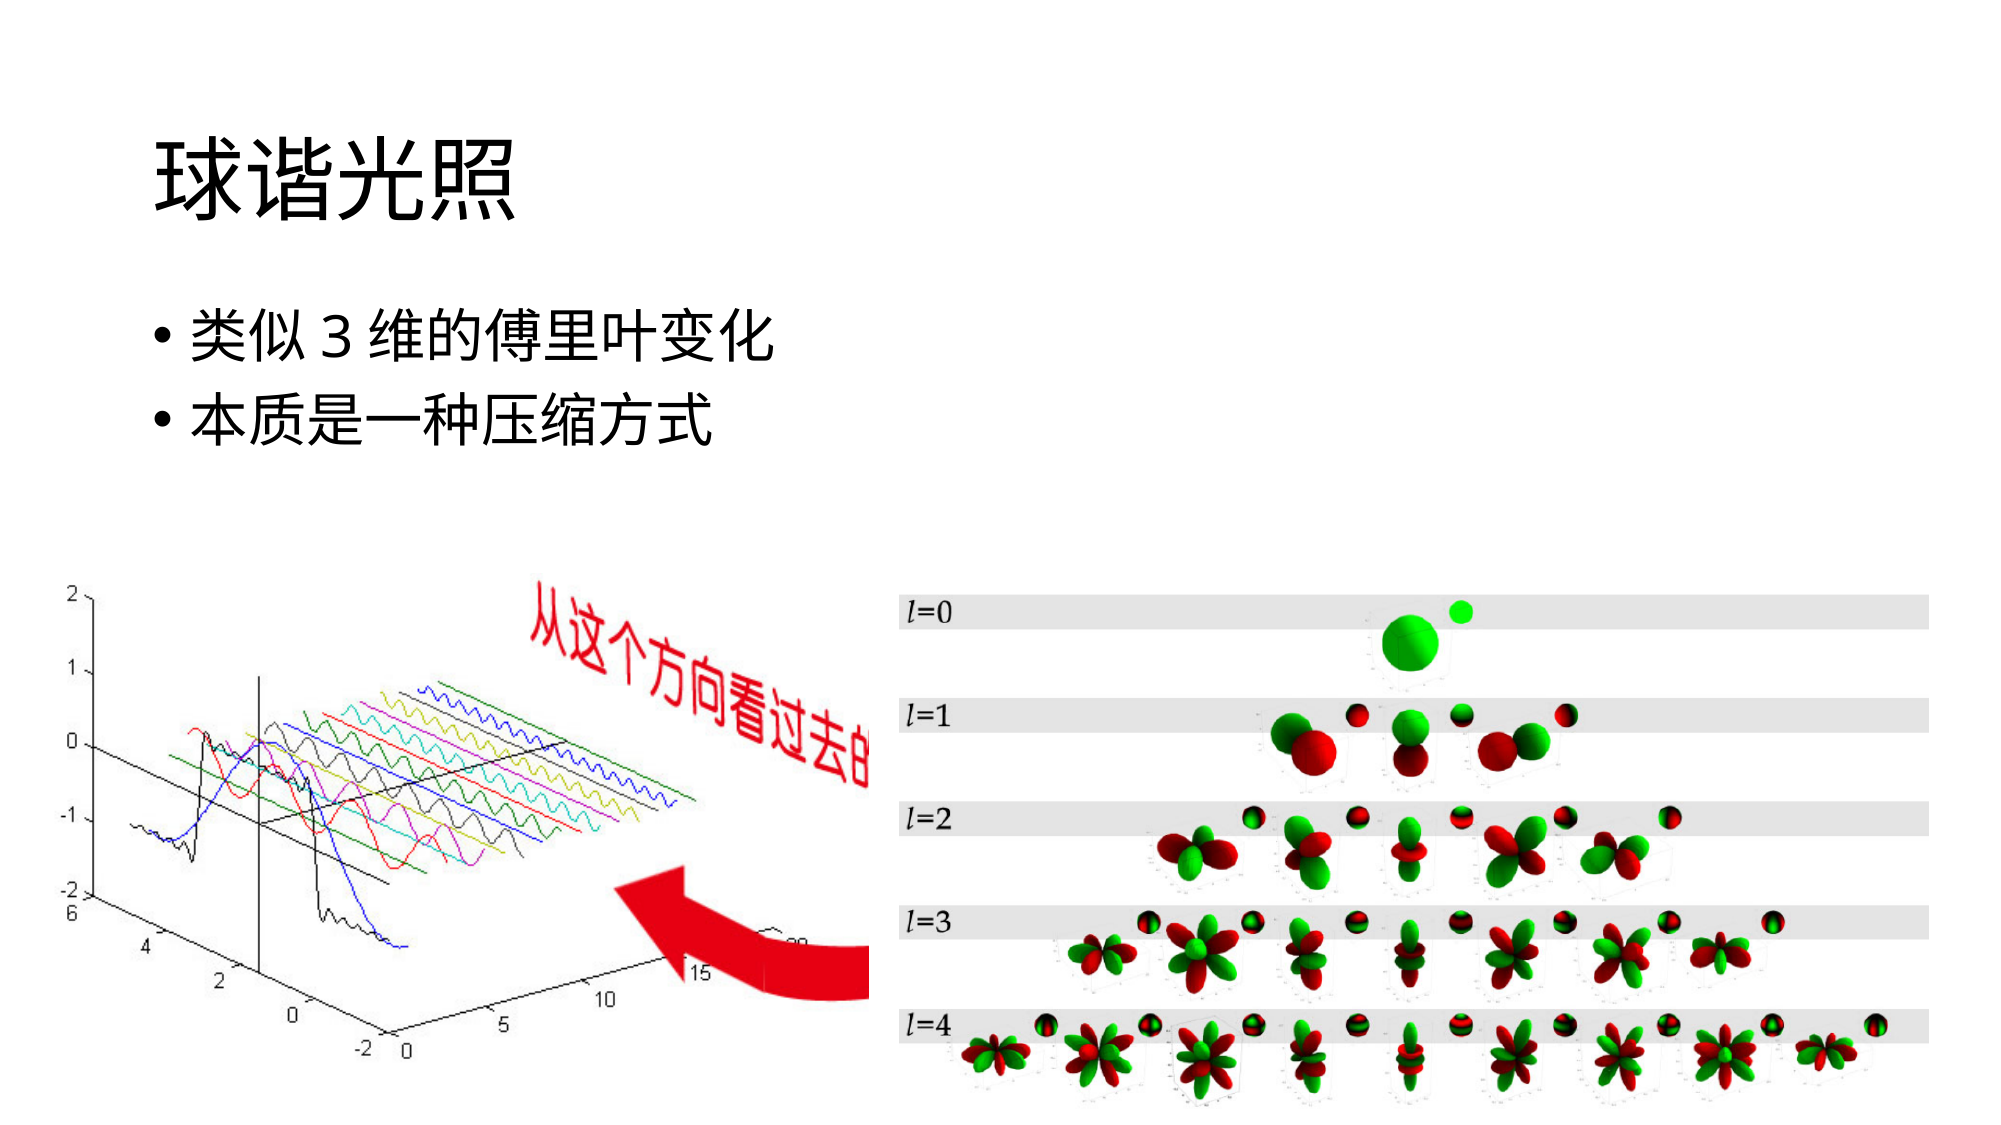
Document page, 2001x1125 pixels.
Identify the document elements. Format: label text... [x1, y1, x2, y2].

list 类似3维的傅里叶变化 本质是一种压缩方式 [137, 299, 1863, 573]
picture [0, 541, 1961, 1125]
title 球谐光照 [137, 75, 1863, 293]
